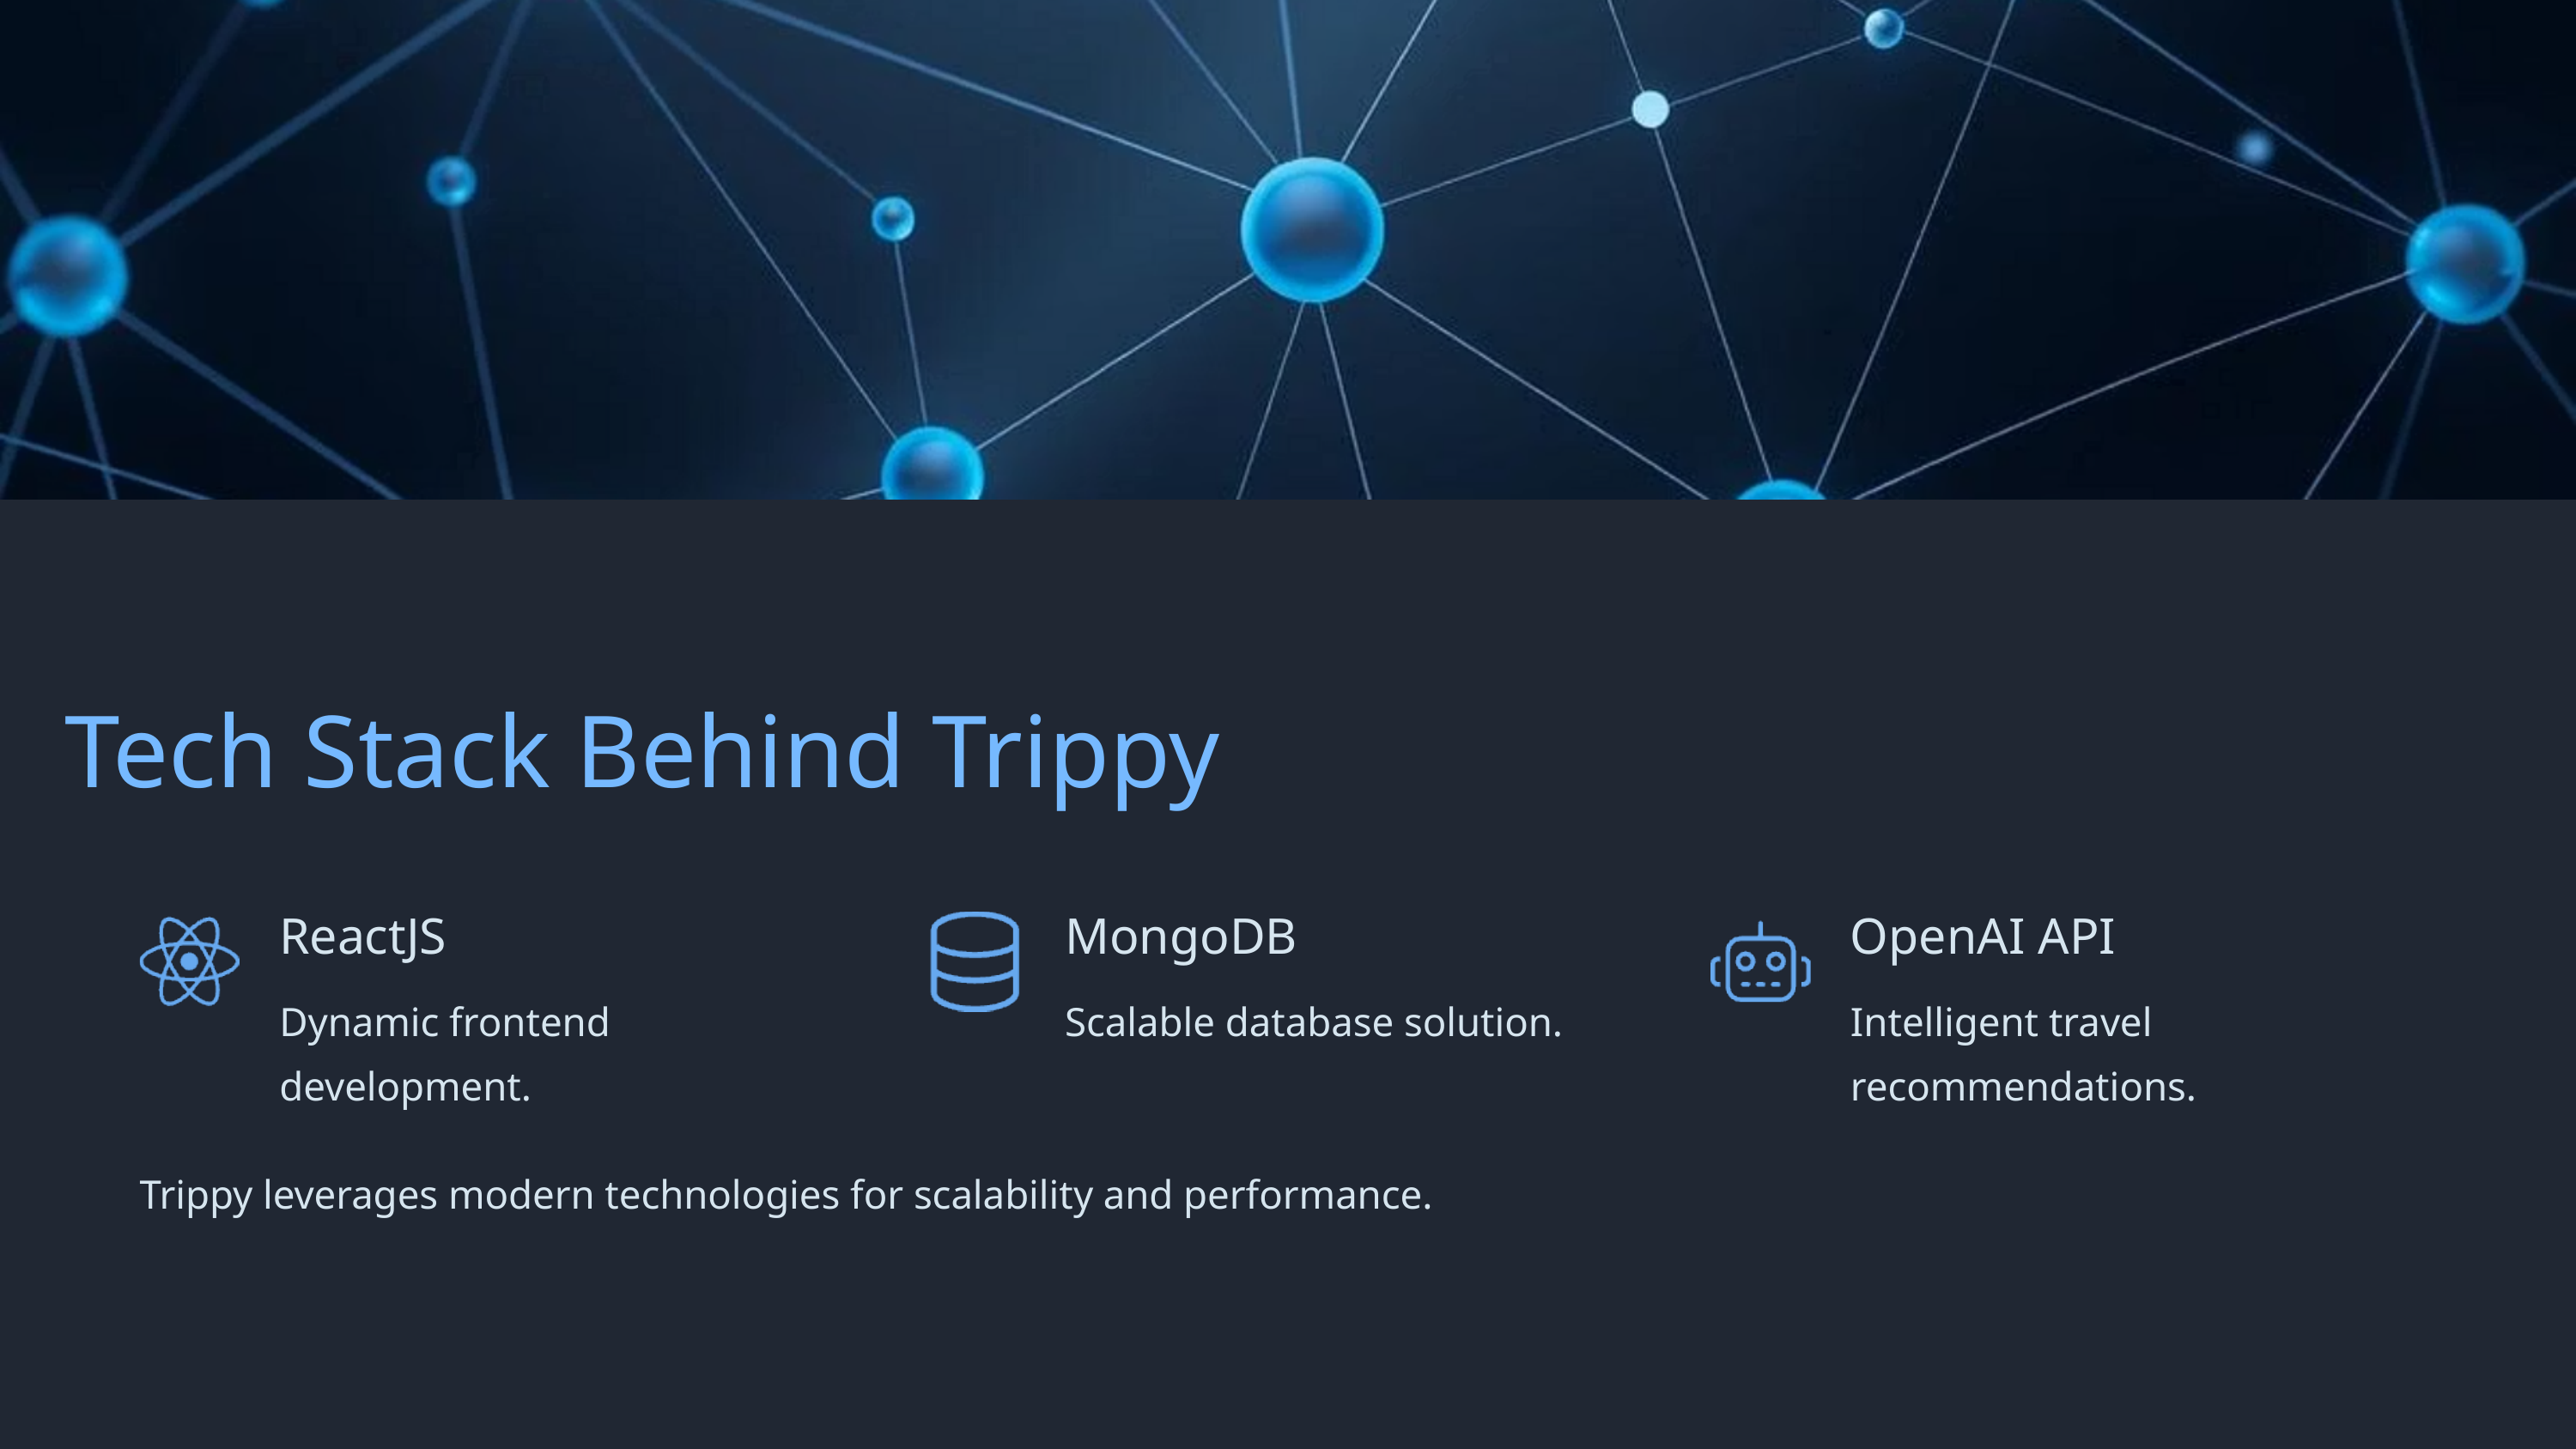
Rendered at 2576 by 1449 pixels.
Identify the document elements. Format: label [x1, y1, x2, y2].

text_box [279, 991, 866, 1056]
text_box [0, 0, 2576, 1449]
text_box [1065, 904, 1564, 967]
text_box [1850, 991, 2437, 1119]
text_box [279, 904, 780, 967]
text_box [1064, 991, 1651, 1056]
text_box [139, 1163, 2437, 1228]
text_box [1850, 904, 2350, 967]
text_box [64, 685, 1564, 840]
